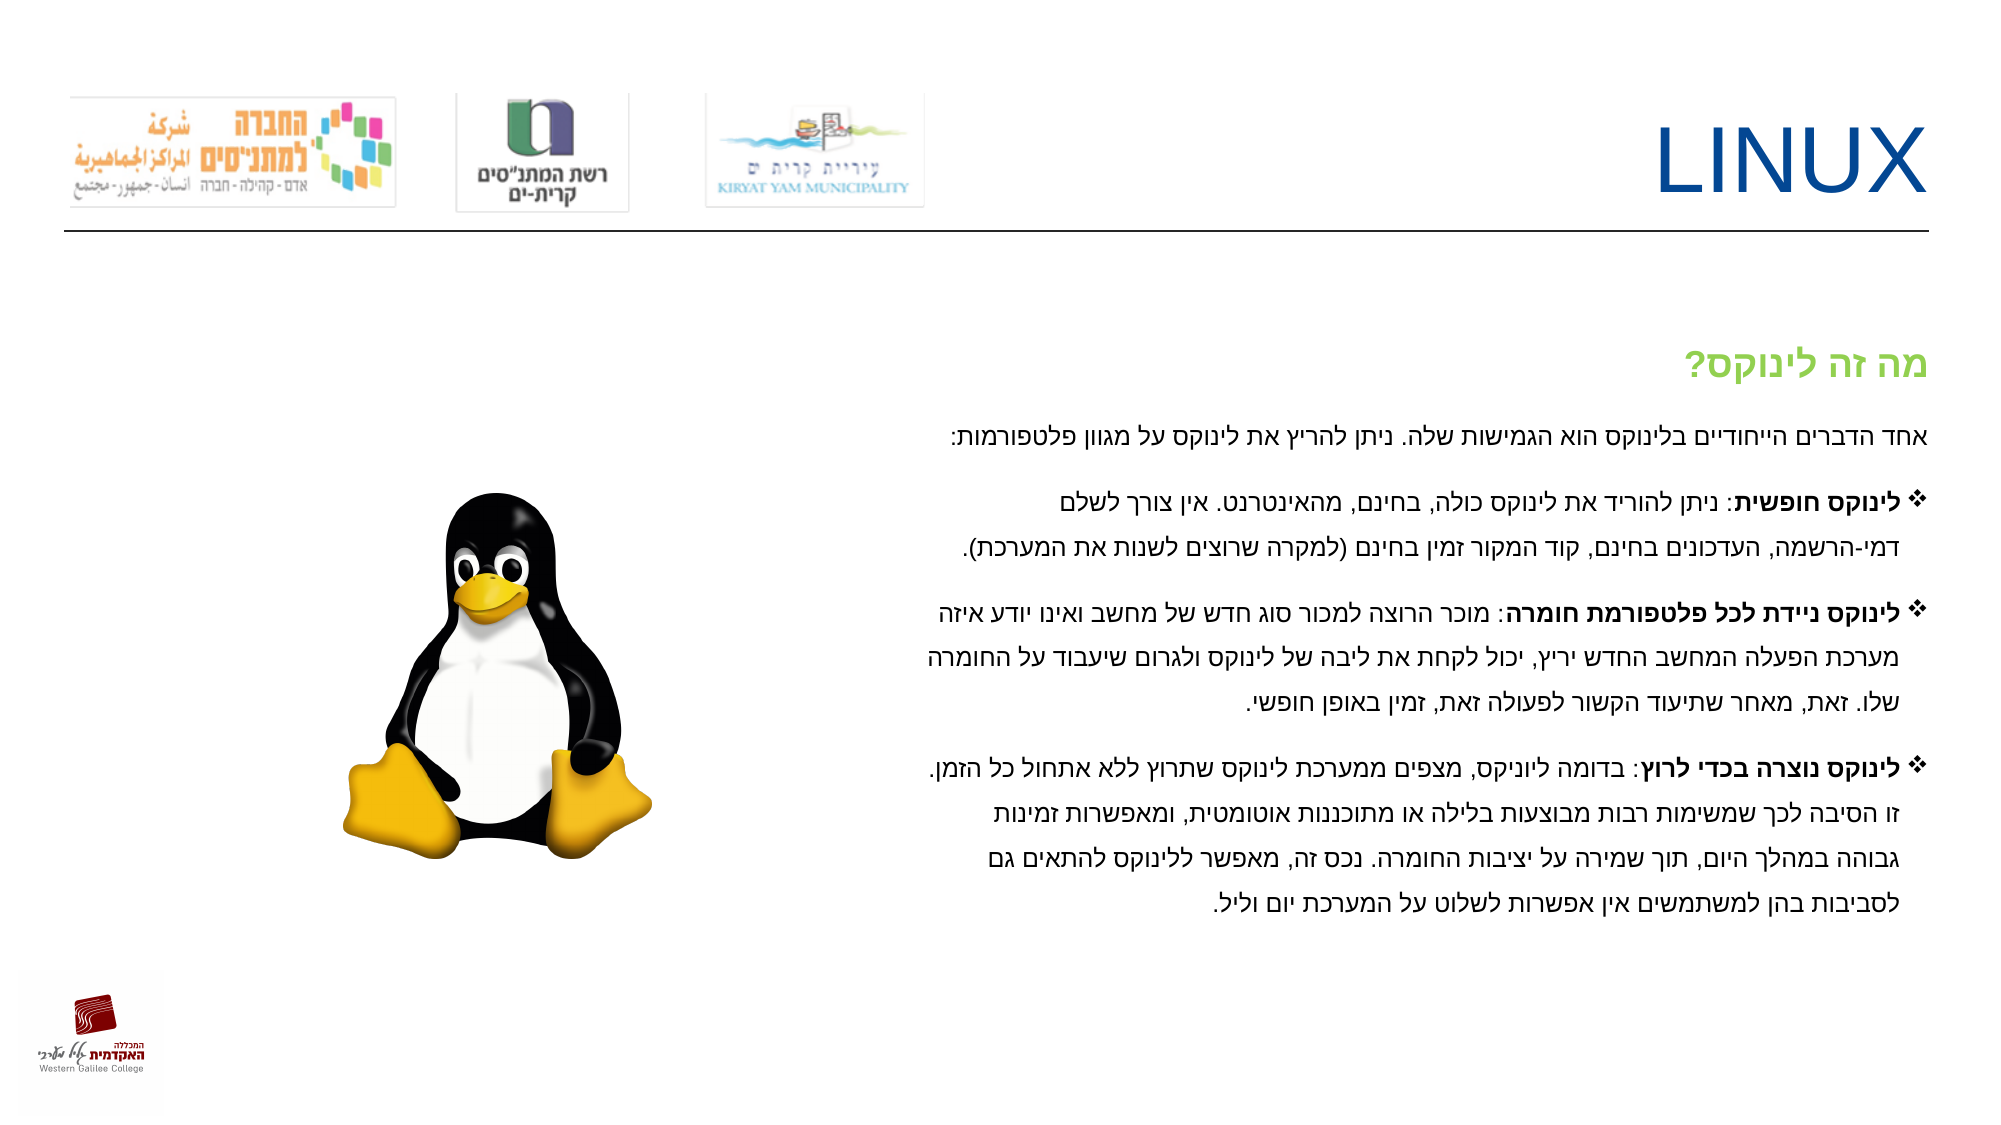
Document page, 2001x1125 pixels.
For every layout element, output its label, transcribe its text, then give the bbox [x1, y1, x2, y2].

text_box מה זה לינוקס? אחד הדברים הייחודיים בלינוקס הוא הגמישות שלה. ניתן להריץ את לינוקס על מגוון פלטפורמות: לינוקס חופשית: ניתן להוריד את לינוקס כולה, בחינם, מהאינטרנט. אין צורך לשלם דמי-הרשמה, העדכונים בחינם, קוד המקור זמין בחינם (למקרה שרוצים לשנות את המערכת). לינוקס ניידת לכל פלטפורמת חומרה: מוכר הרוצה למכור סוג חדש של מחשב ואינו יודע איזה מערכת הפעלה המחשב החדש יריץ, יכול לקחת את ליבה של לינוקס ולגרום שיעבוד על החומרה שלו. זאת, מאחר שתיעוד הקשור לפעולה זאת, זמין באופן חופשי. לינוקס נוצרה בכדי לרוץ: בדומה ליוניקס, מצפים ממערכת לינוקס שתרוץ ללא אתחול כל הזמן. זו הסיבה לכך שמשימות רבות מבוצעות בלילה או מתוכננות אוטומטית, ומאפשרות זמינות גבוהה במהלך היום, תוך שמירה על יציבות החומרה. נכס זה, מאפשר ללינוקס להתאים גם לסביבות בהן למשתמשים אין אפשרות לשלוט על המערכת יום וליל. [924, 309, 1930, 1043]
picture [18, 970, 164, 1116]
picture [70, 93, 925, 213]
title Linux [64, 55, 1930, 221]
picture [343, 493, 652, 859]
